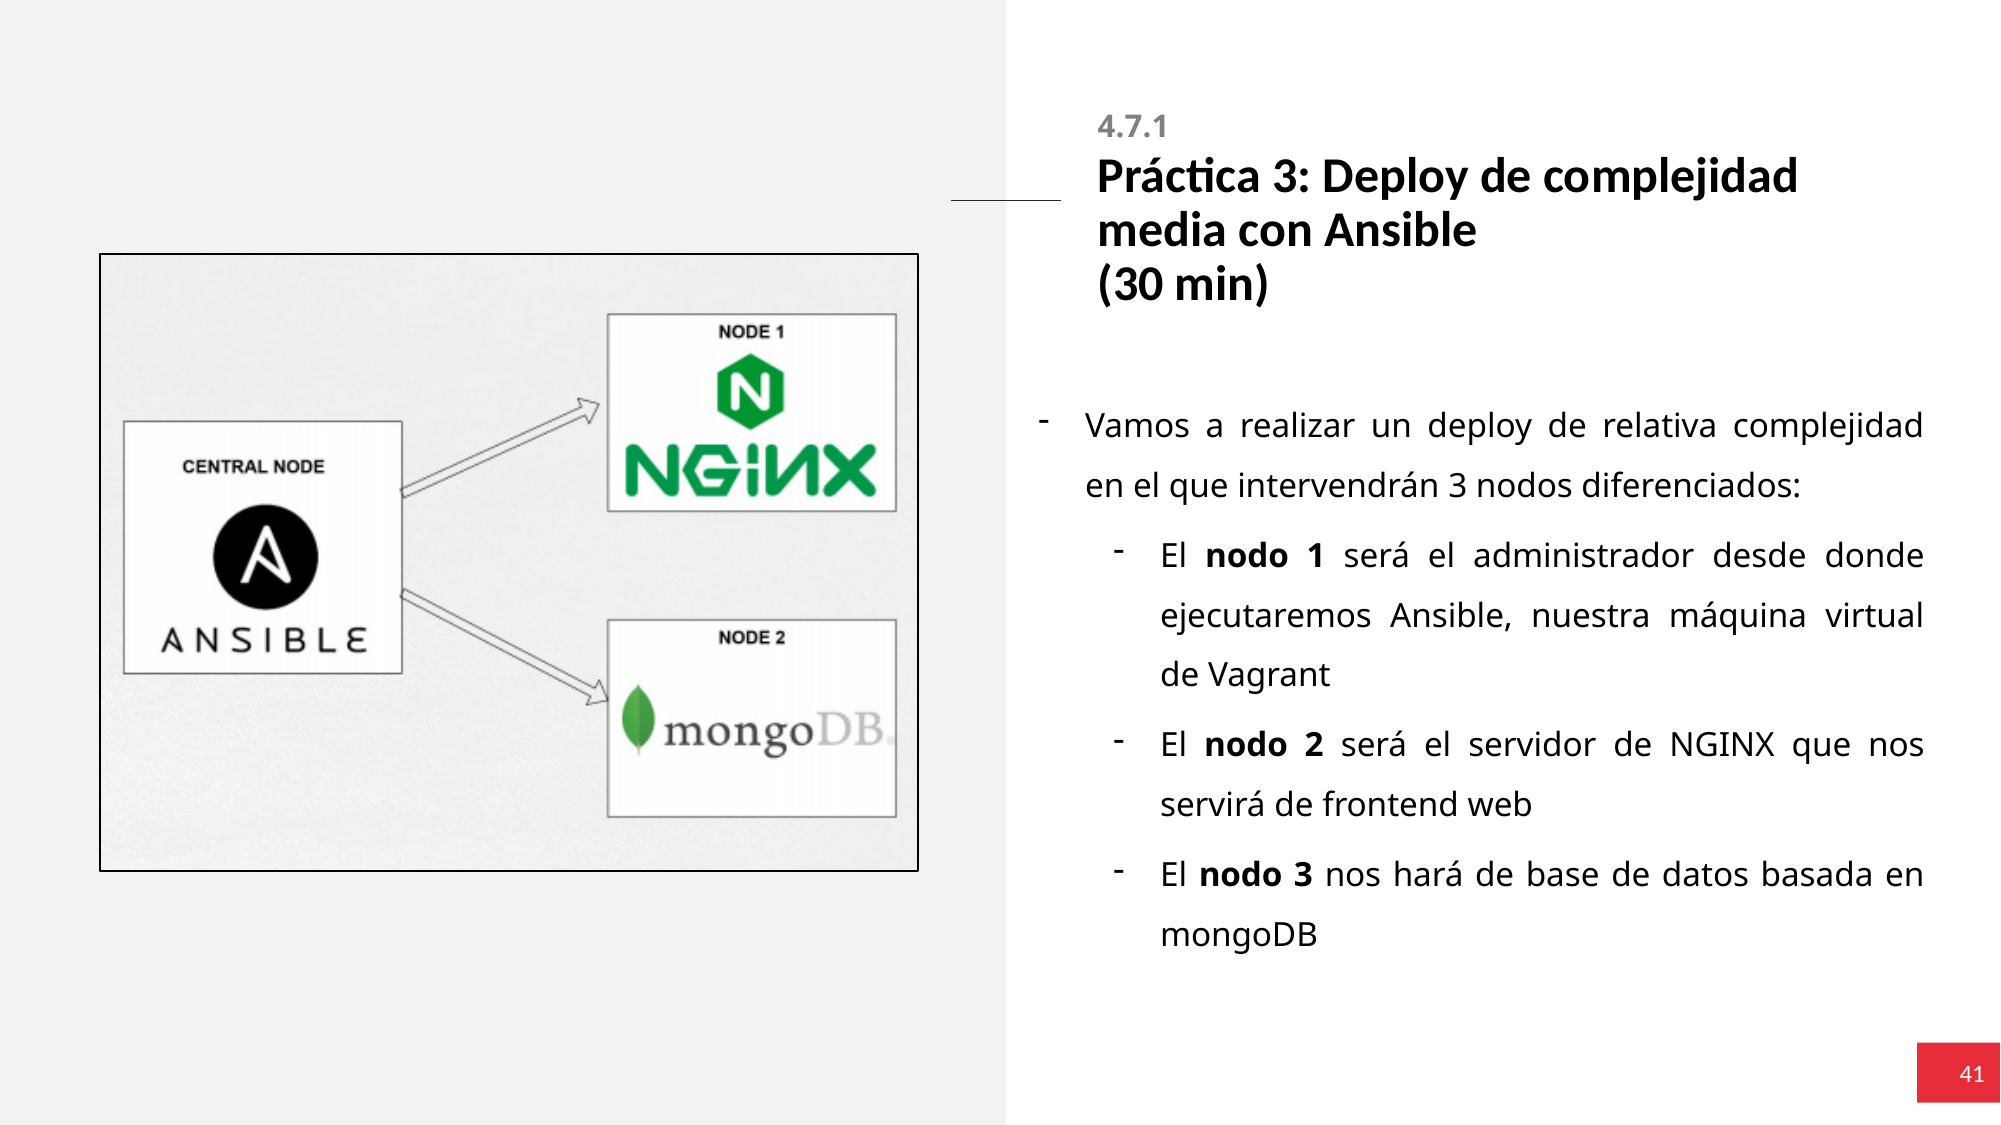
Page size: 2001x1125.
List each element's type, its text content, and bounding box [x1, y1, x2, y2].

slide_number 41 [1917, 1042, 2000, 1103]
list 4.7.1 [1082, 103, 1461, 153]
picture [101, 255, 918, 870]
title Práctica 3: Deploy de complejidad media con Ansible (30 min) [1082, 185, 1941, 276]
list Vamos a realizar un deploy de relativa complejidad en el que intervendrán 3 nodos diferenciados: El nodo 1 será el administrador desde donde ejecutaremos Ansible, nuestra máquina virtual de Vagrant El nodo 2 será el servidor de NGINX que nos servirá de frontend web El nodo 3 nos hará de base de datos basada en mongoDB [1023, 376, 1941, 1053]
